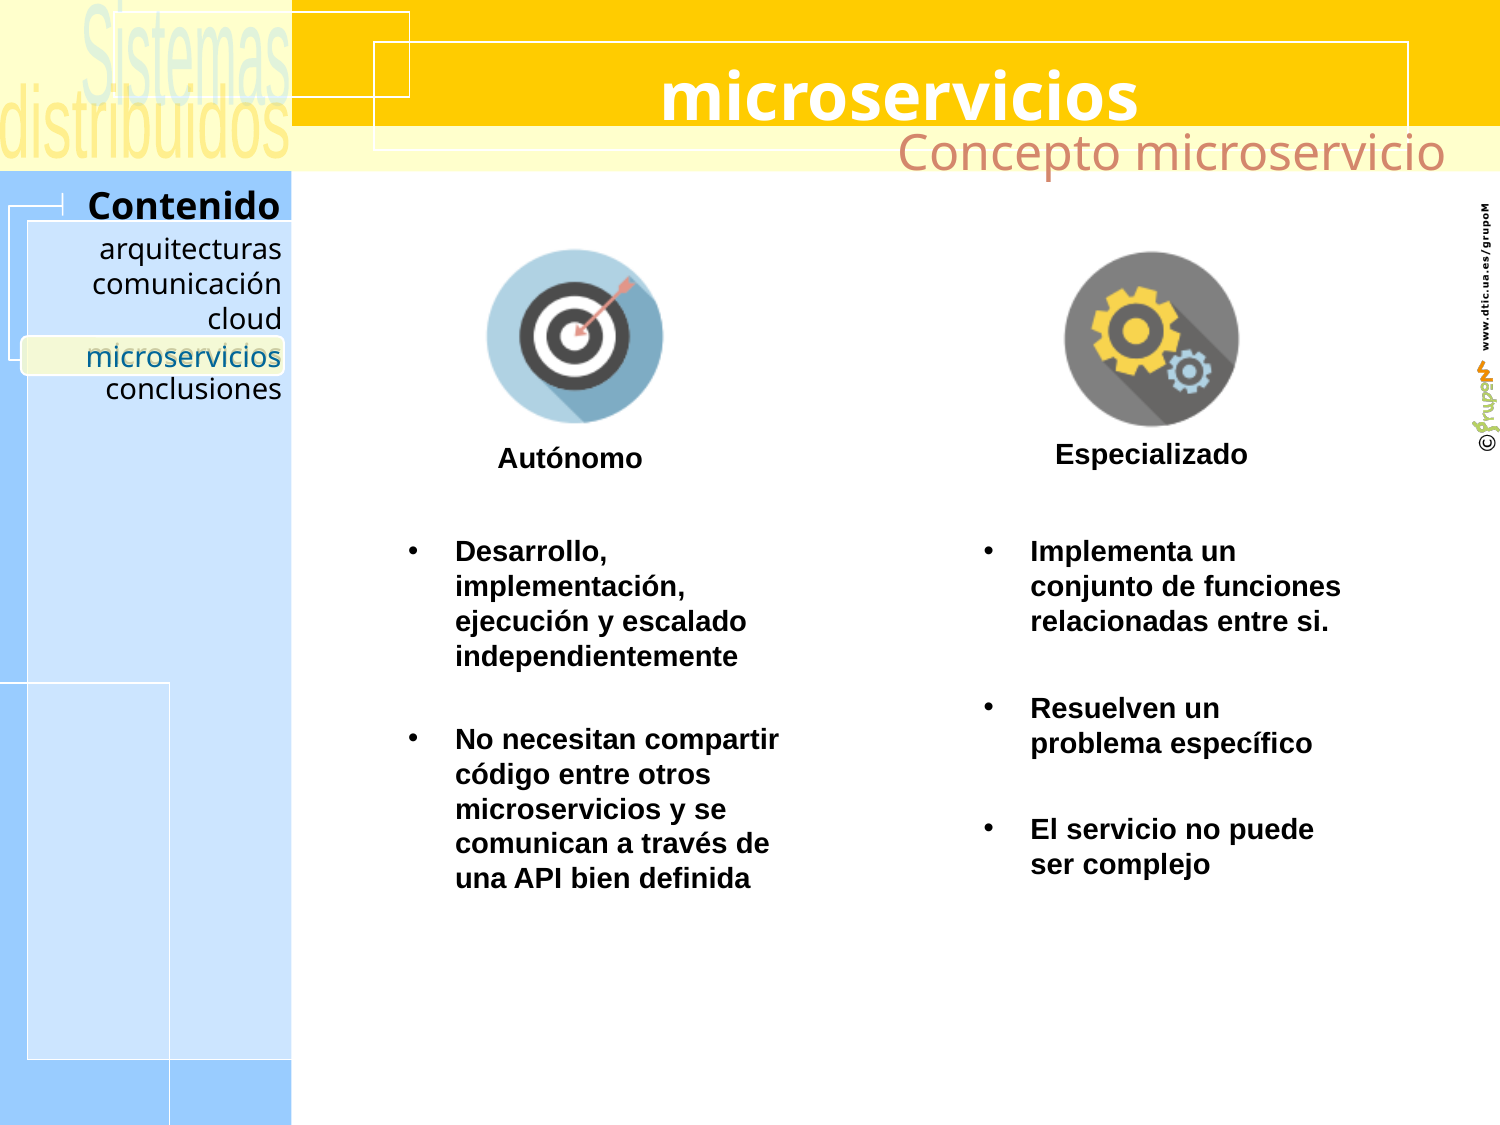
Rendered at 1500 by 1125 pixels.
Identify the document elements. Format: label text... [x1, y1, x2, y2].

text_box No necesitan compartir código entre otros microservicios y se comunican a través de una API bien definida [393, 712, 800, 903]
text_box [20, 330, 297, 381]
text_box Resuelven un problema específico [968, 681, 1375, 767]
text_box [8, 205, 63, 360]
picture [1472, 173, 1500, 461]
text_box Implementa un conjunto de funciones relacionadas entre si. [968, 525, 1375, 645]
text_box Desarrollo, implementación, ejecución y escalado independientemente [393, 525, 800, 680]
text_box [1039, 245, 1265, 479]
text_box Concepto microservicio [292, 113, 1462, 199]
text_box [481, 241, 666, 483]
title microservicios [311, 33, 1488, 153]
text_box El servicio no puede ser complejo [968, 802, 1375, 888]
